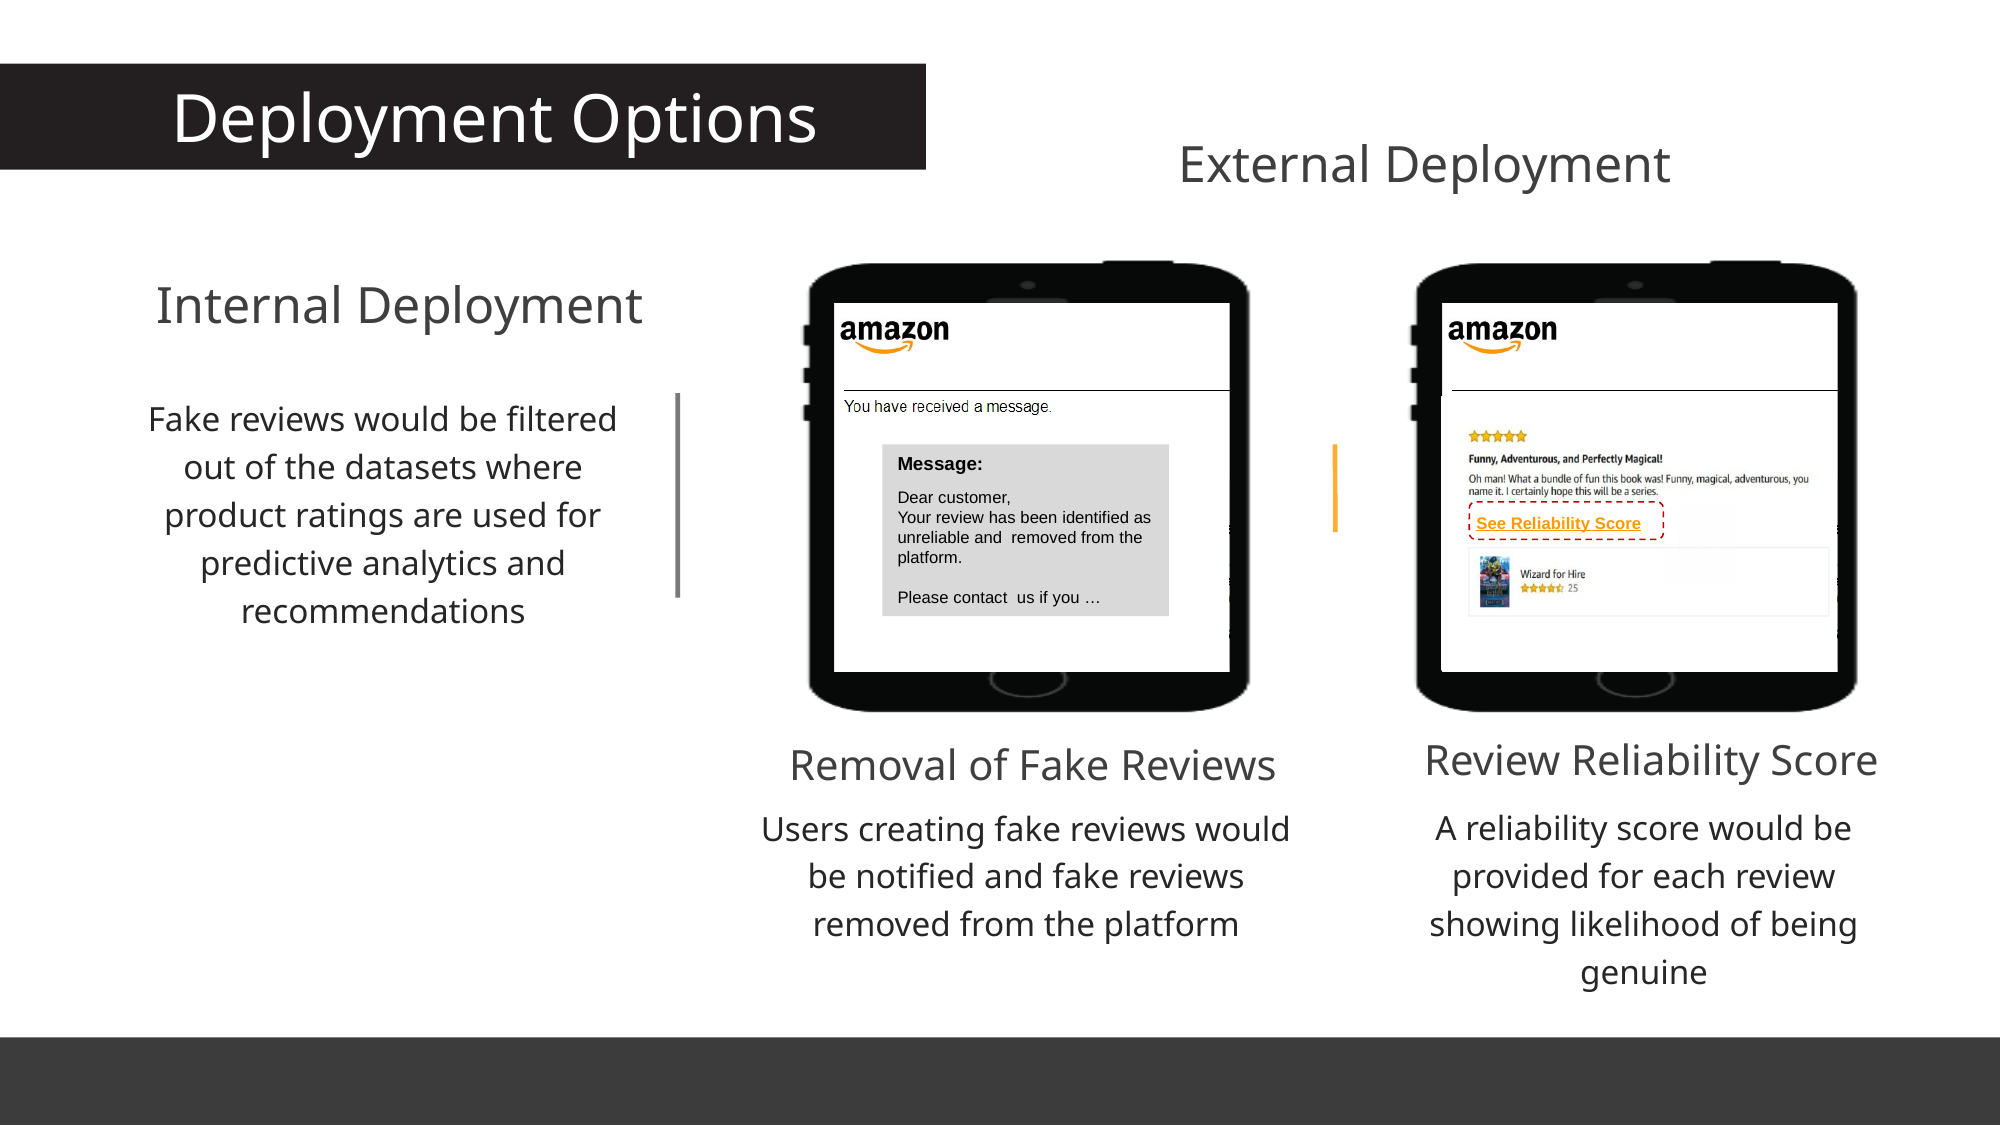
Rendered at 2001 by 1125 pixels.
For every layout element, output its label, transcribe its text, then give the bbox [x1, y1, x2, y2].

text_box [0, 63, 926, 170]
text_box Internal Deployment [84, 266, 716, 342]
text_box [778, 248, 1285, 732]
text_box Fake reviews would be filtered out of the datasets where product ratings are used for predictive analytics and recommendations [107, 383, 659, 638]
text_box Removal of Fake Reviews [774, 731, 1347, 797]
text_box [1386, 248, 1893, 732]
text_box External Deployment [1163, 125, 1714, 201]
text_box [0, 1037, 2000, 1125]
text_box Users creating fake reviews would be notified and fake reviews removed from the platform [741, 792, 1312, 999]
text_box A reliability score would be provided for each review showing likelihood of being genuine [1380, 791, 1909, 999]
text_box Review Reliability Score [1409, 726, 1925, 792]
text_box Deployment Options [0, 68, 835, 164]
